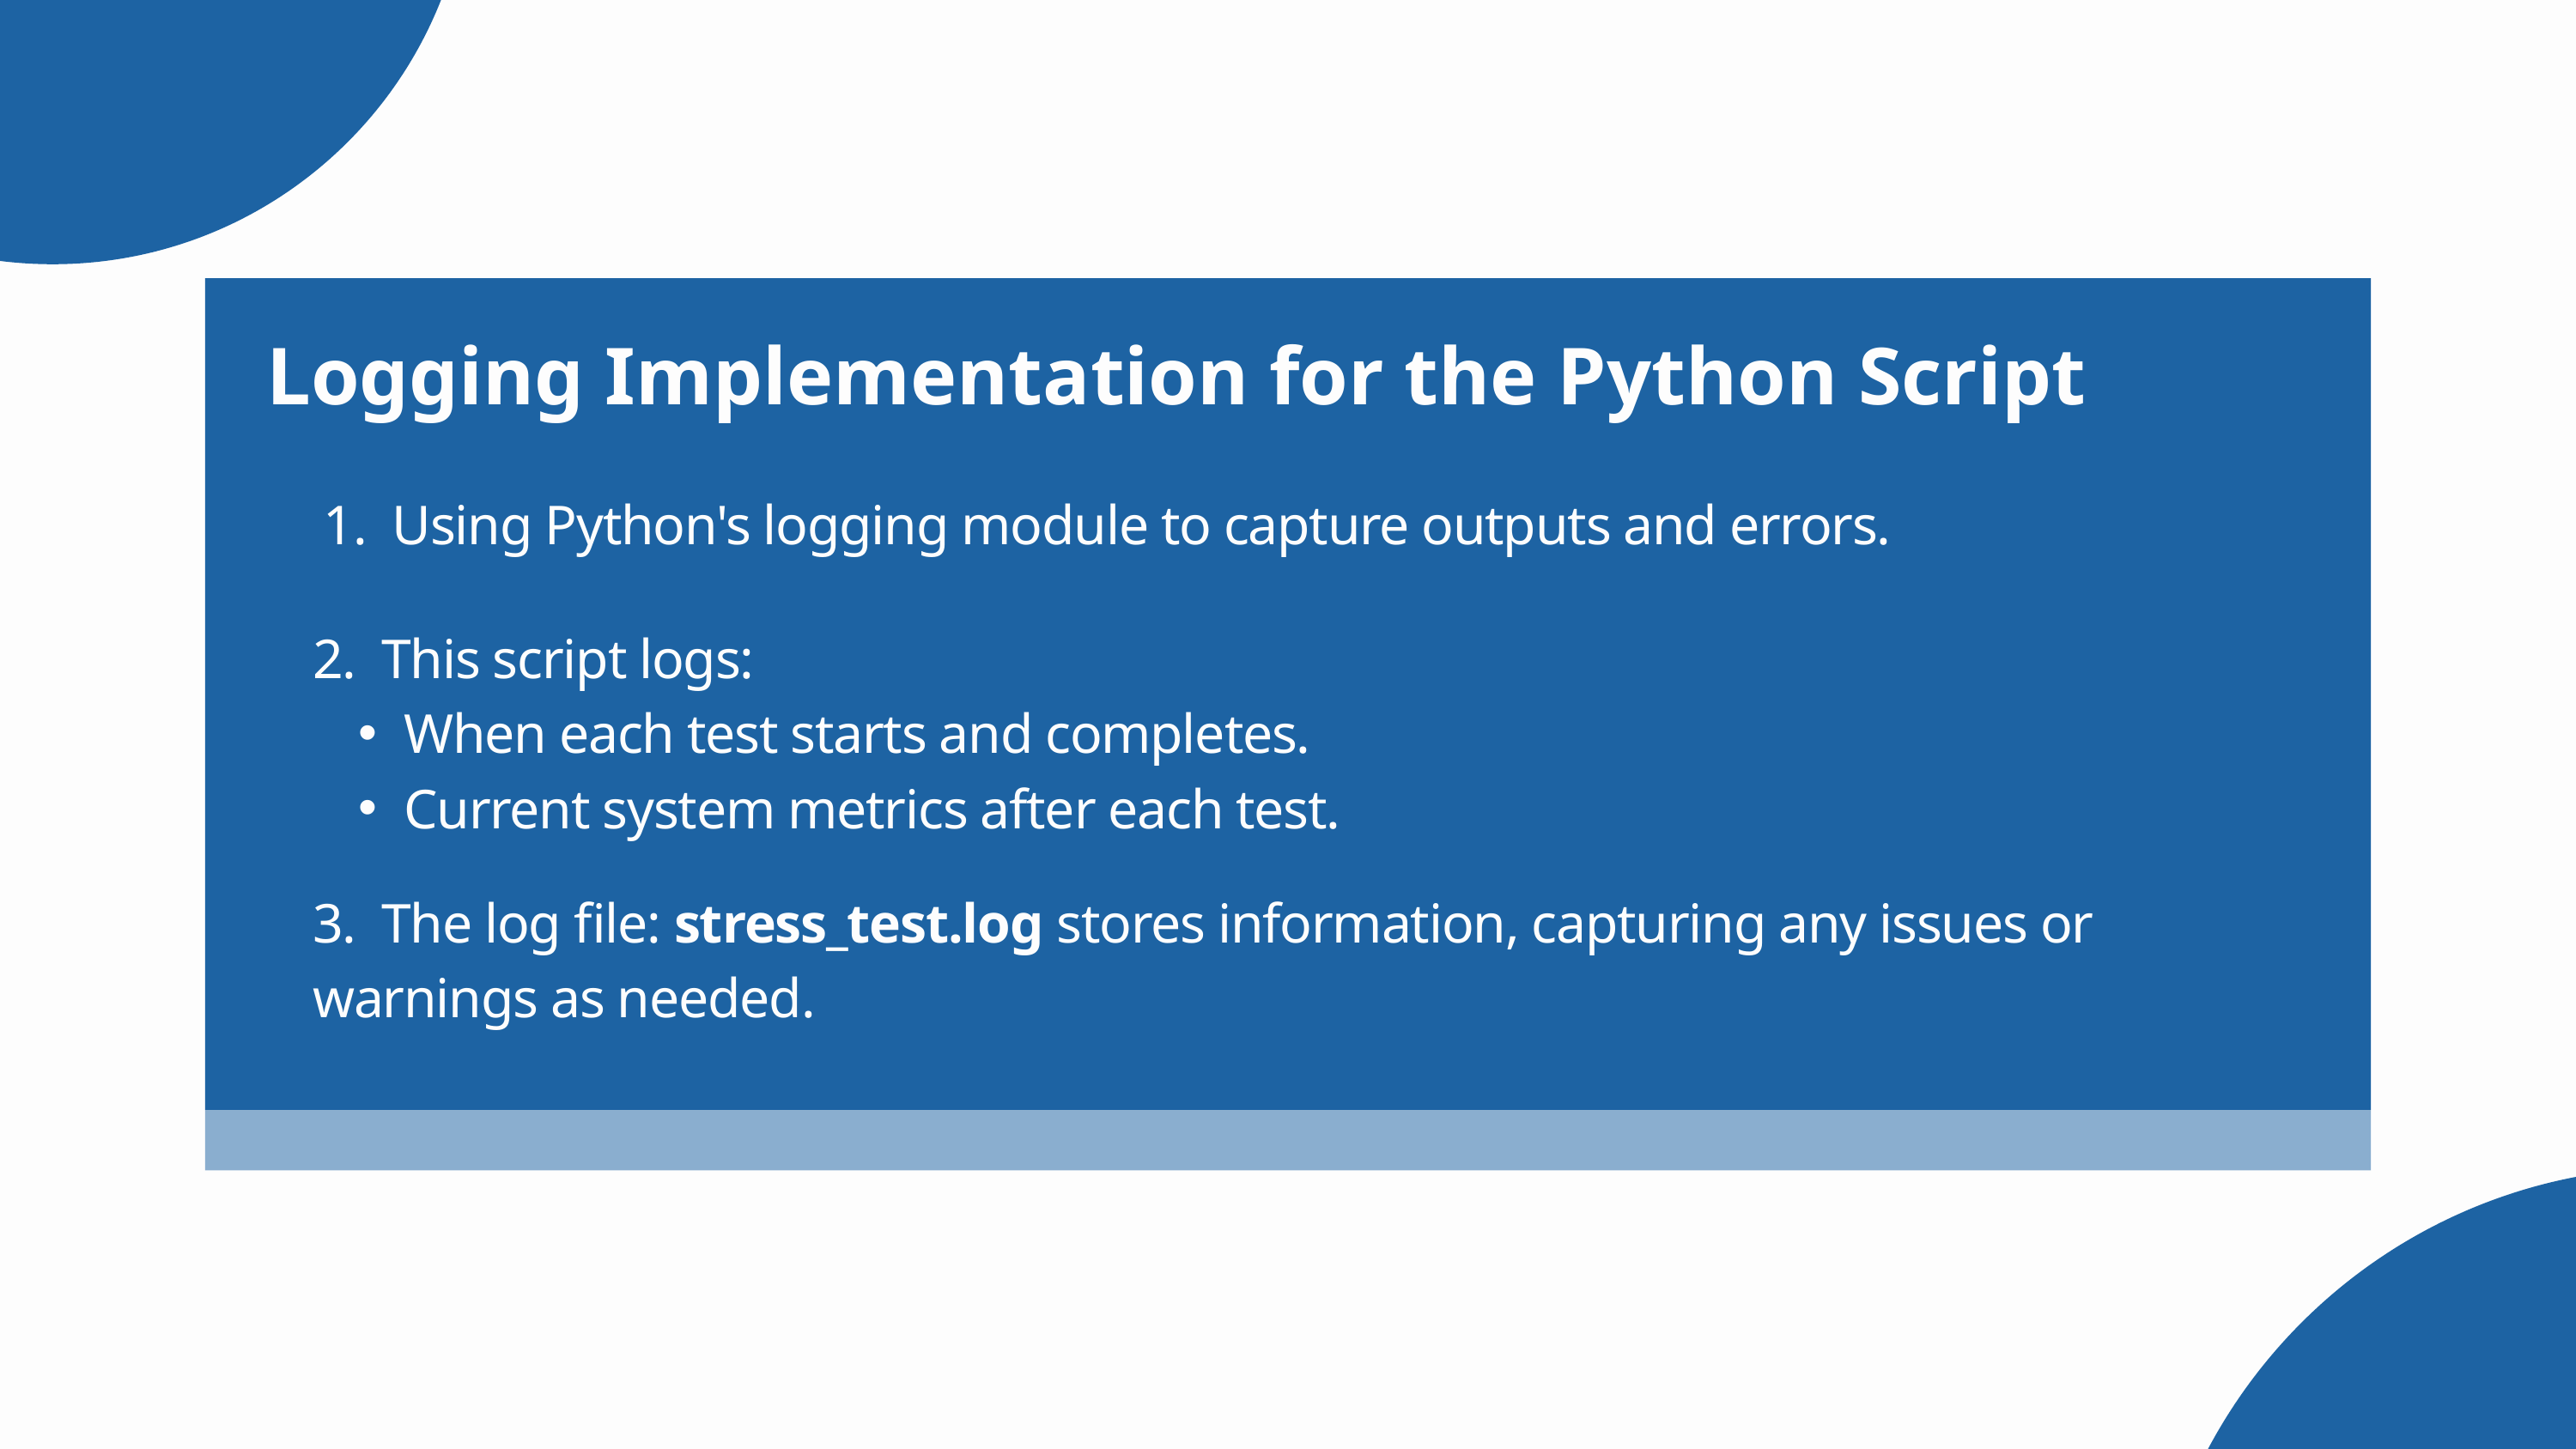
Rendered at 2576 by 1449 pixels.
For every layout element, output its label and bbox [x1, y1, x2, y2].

text_box [204, 1109, 2372, 1171]
text_box [204, 277, 2372, 1109]
text_box [0, 0, 471, 265]
text_box [2146, 1167, 2576, 1449]
